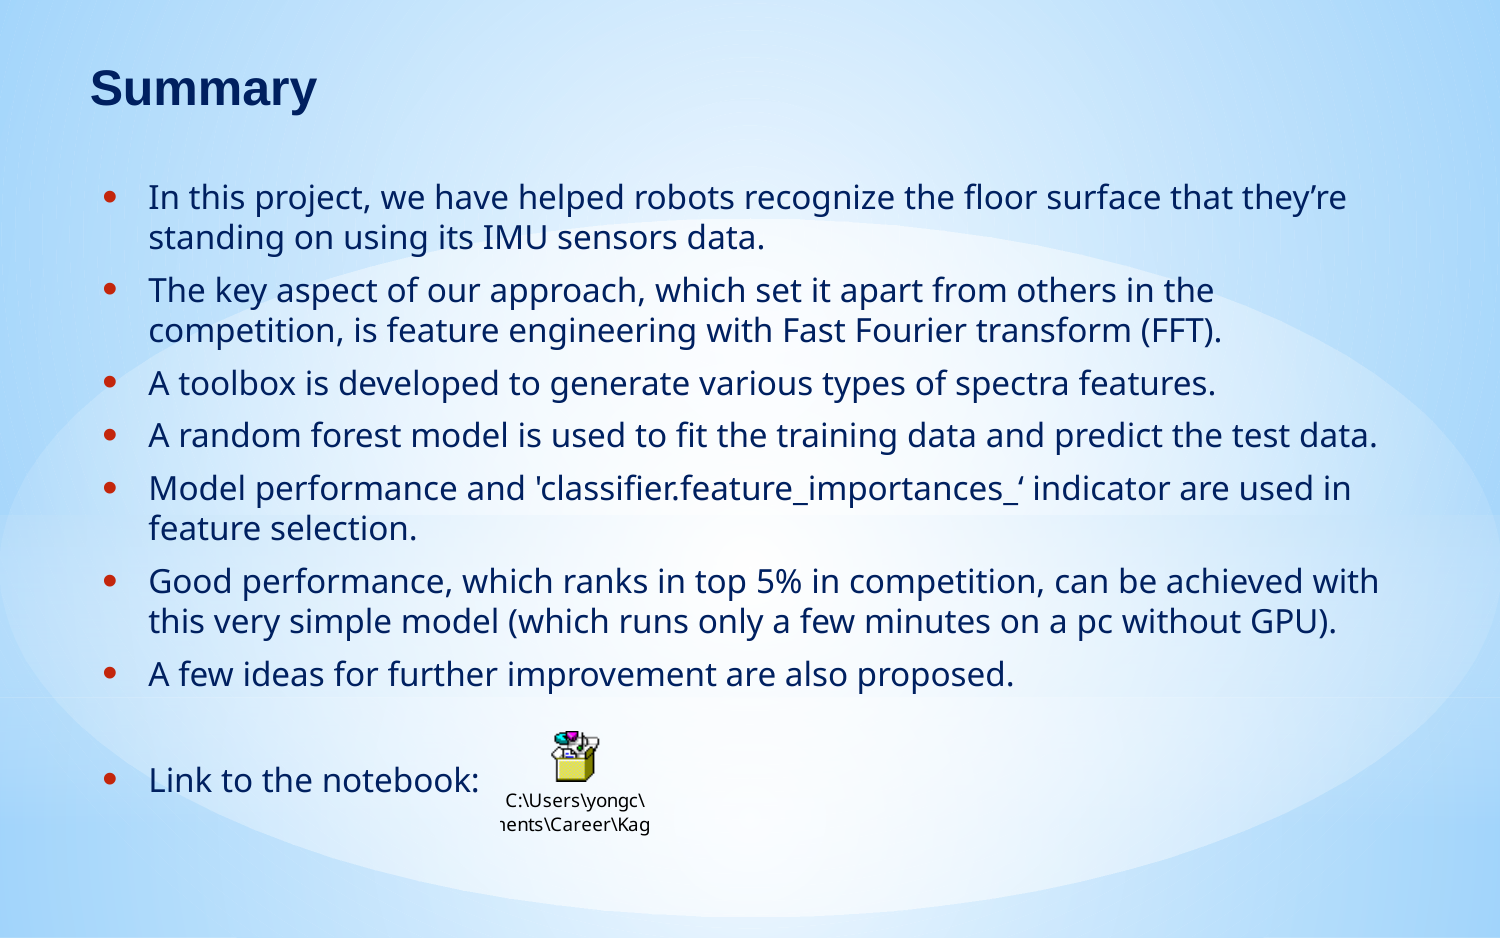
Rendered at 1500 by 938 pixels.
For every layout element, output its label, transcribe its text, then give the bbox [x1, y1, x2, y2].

text_box Summary [74, 47, 1413, 123]
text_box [499, 731, 651, 859]
text_box In this project, we have helped robots recognize the floor surface that they’re standing on using its IMU sensors data. The key aspect of our approach, which set it apart from others in the competition, is feature engineering with Fast Fourier transform (FFT). A toolbox is developed to generate various types of spectra features. A random forest model is used to fit the training data and predict the test data. Model performance and 'classifier.feature_importances_‘ indicator are used in feature selection. Good performance, which ranks in top 5% in competition, can be achieved with this very simple model (which runs only a few minutes on a pc without GPU). A few ideas for further improvement are also proposed. Link to the notebook: [87, 168, 1400, 732]
